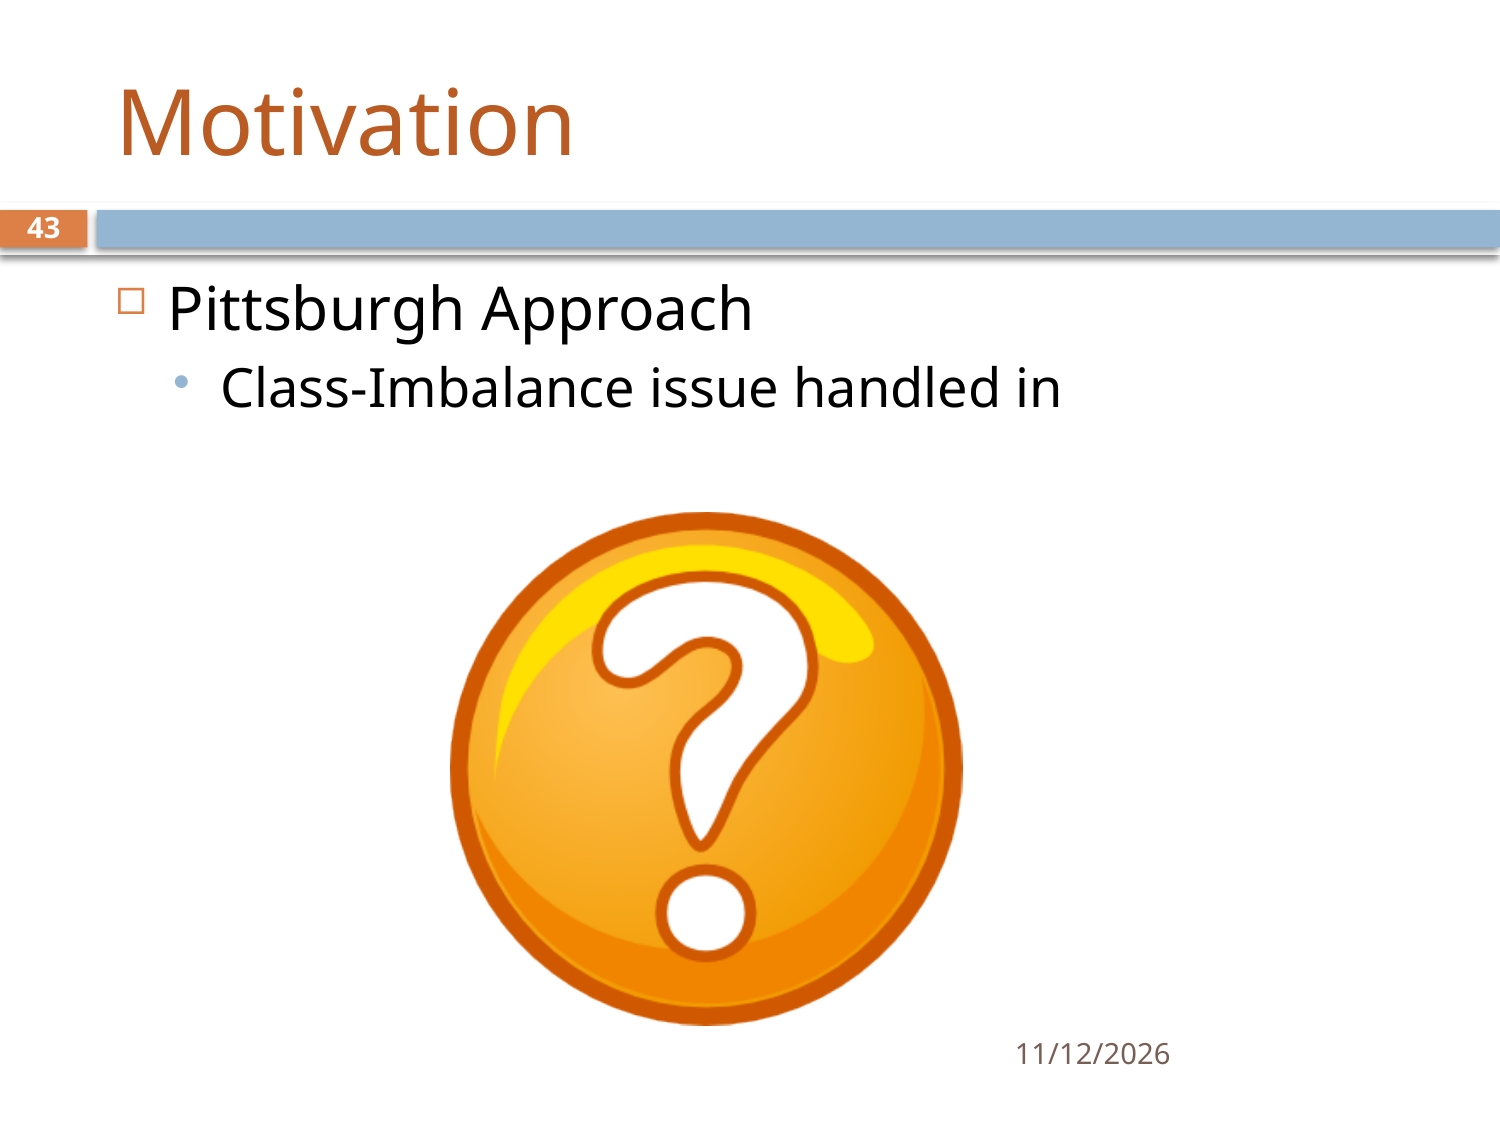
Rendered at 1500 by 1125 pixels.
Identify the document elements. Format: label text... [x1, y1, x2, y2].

slide_number 43 [0, 208, 88, 249]
title Motivation [100, 37, 1438, 200]
list Pittsburgh Approach Class-Imbalance issue handled in [100, 262, 1438, 1000]
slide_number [999, 1025, 1438, 1085]
picture [449, 512, 964, 1026]
